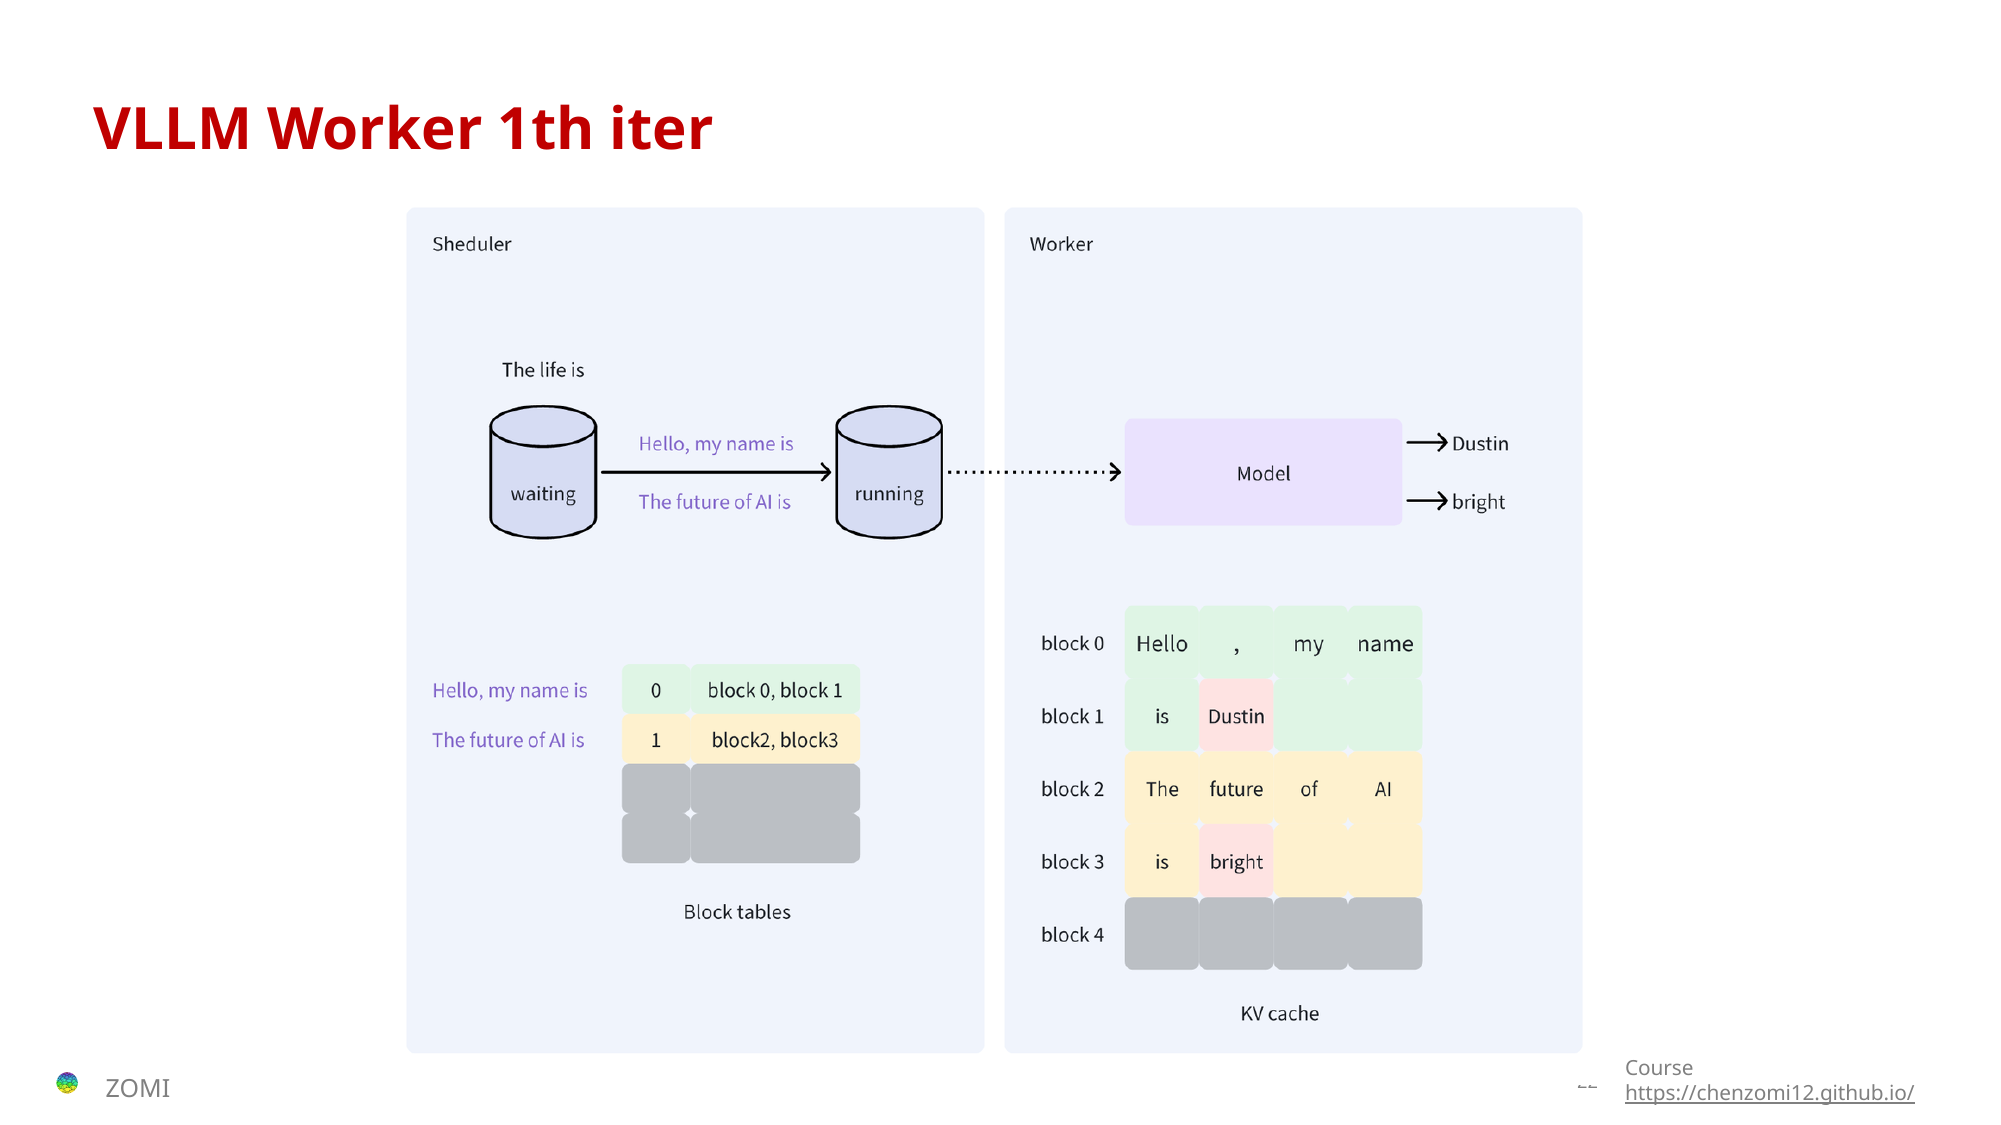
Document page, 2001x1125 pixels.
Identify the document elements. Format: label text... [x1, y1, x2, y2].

picture [374, 174, 1615, 1085]
picture [57, 1073, 77, 1093]
title VLLM Worker 1th iter [79, 78, 1910, 175]
